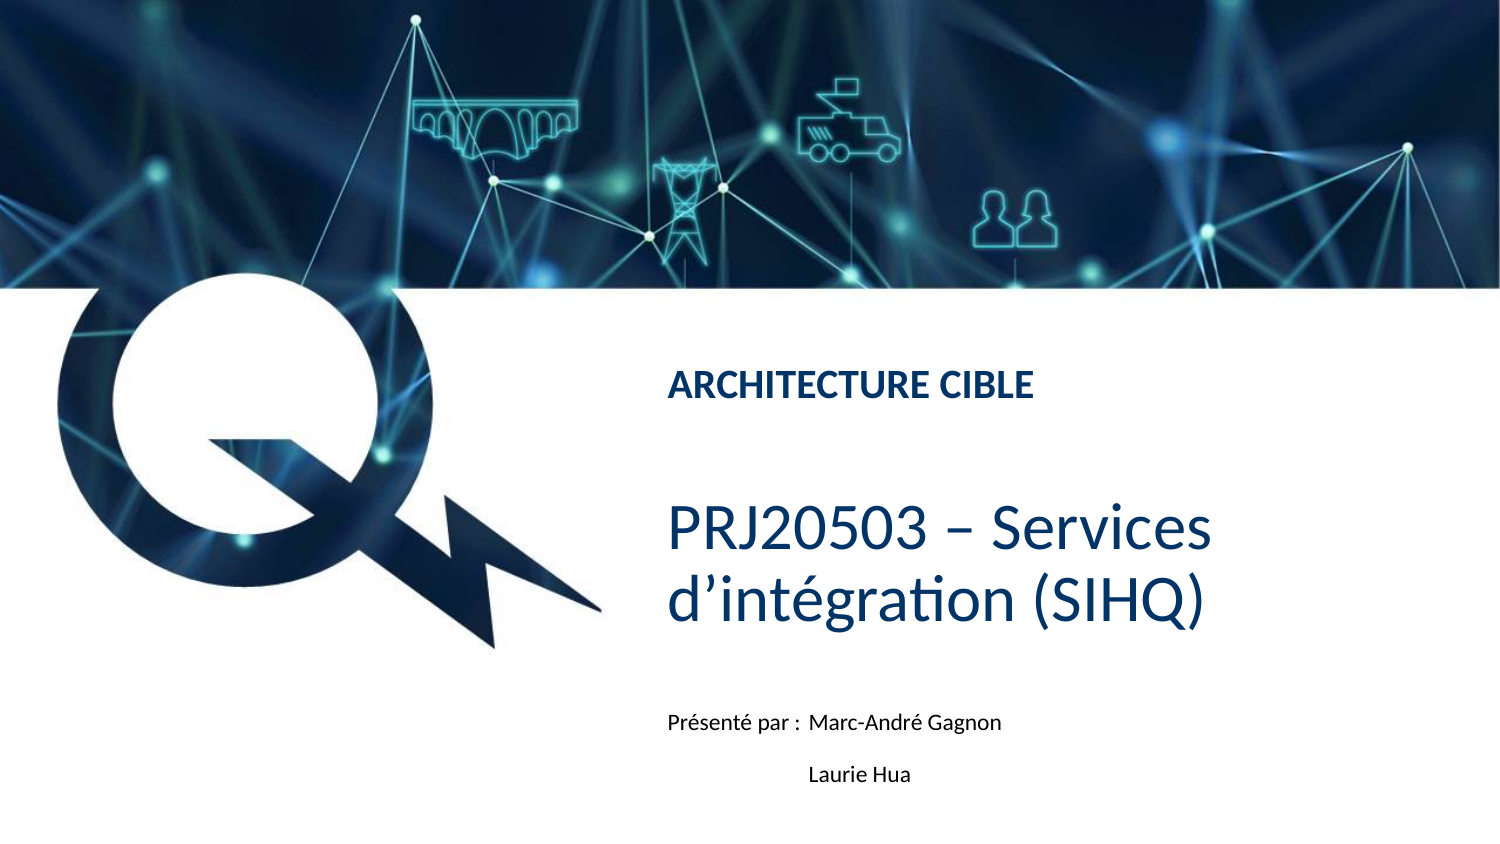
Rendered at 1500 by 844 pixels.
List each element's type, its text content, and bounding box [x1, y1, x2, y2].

list Architecture Cible [667, 351, 1317, 479]
list Présenté par : Marc-André Gagnon Laurie Hua [667, 710, 1317, 789]
picture [0, 0, 1500, 844]
title PRJ20503 – Services d’intégration (SIHQ) [667, 492, 1317, 698]
